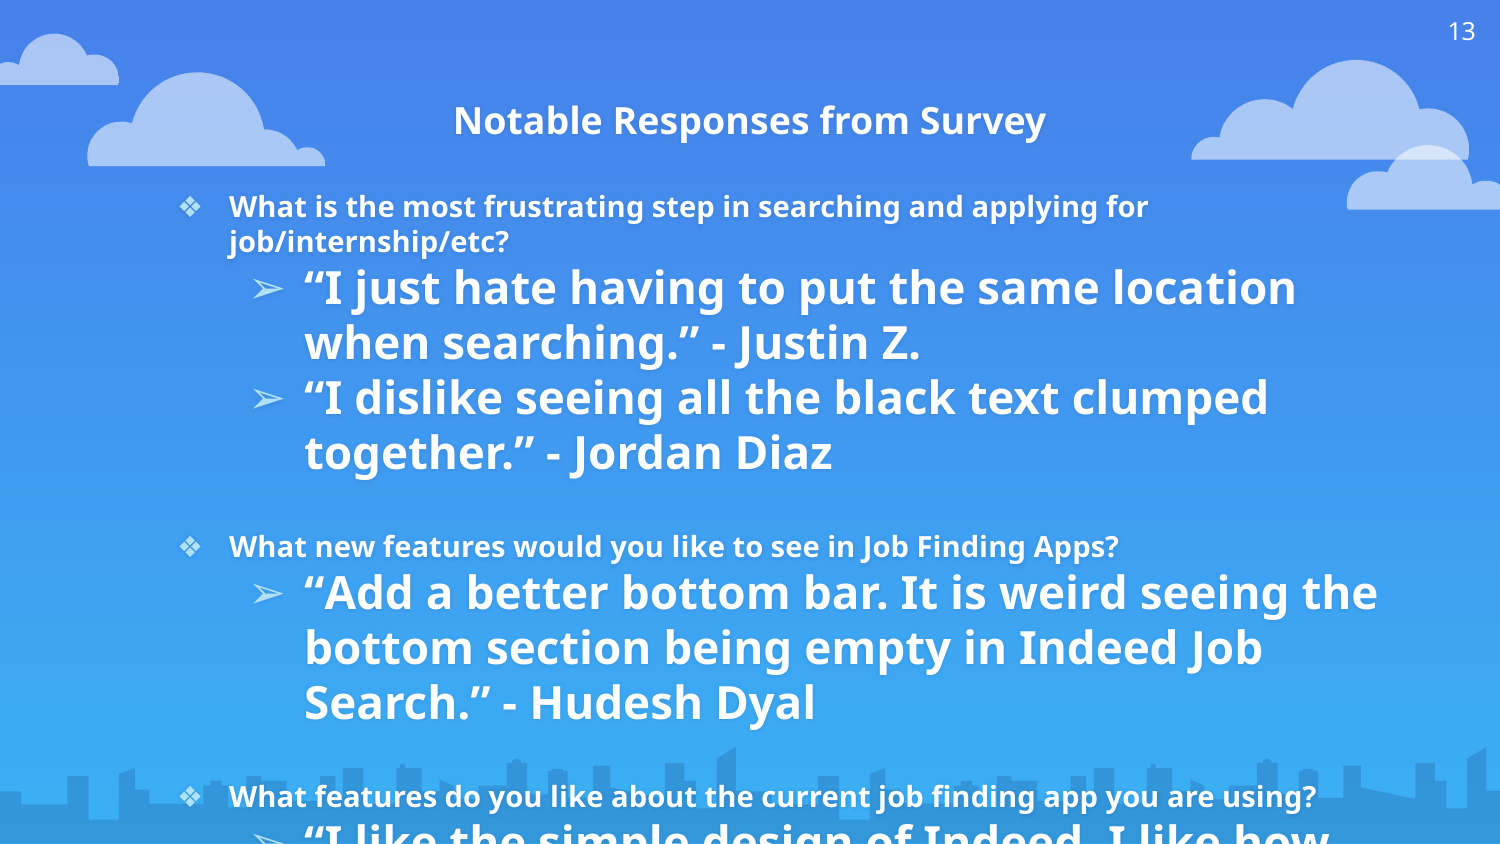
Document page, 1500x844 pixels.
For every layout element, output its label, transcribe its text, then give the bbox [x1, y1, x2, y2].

list What is the most frustrating step in searching and applying for job/internship/etc? “I just hate having to put the same location when searching.” - Justin Z. “I dislike seeing all the black text clumped together.” - Jordan Diaz What new features would you like to see in Job Finding Apps? “Add a better bottom bar. It is weird seeing the bottom section being empty in Indeed Job Search.” - Hudesh Dyal What features do you like about the current job finding app you are using? “I like the simple design of Indeed. I like how you can remove some options and save them.” - Md Faim Foysal [139, 173, 1413, 732]
slide_number ‹#› [1400, 0, 1491, 65]
title Notable Responses from Survey [139, 64, 1361, 173]
